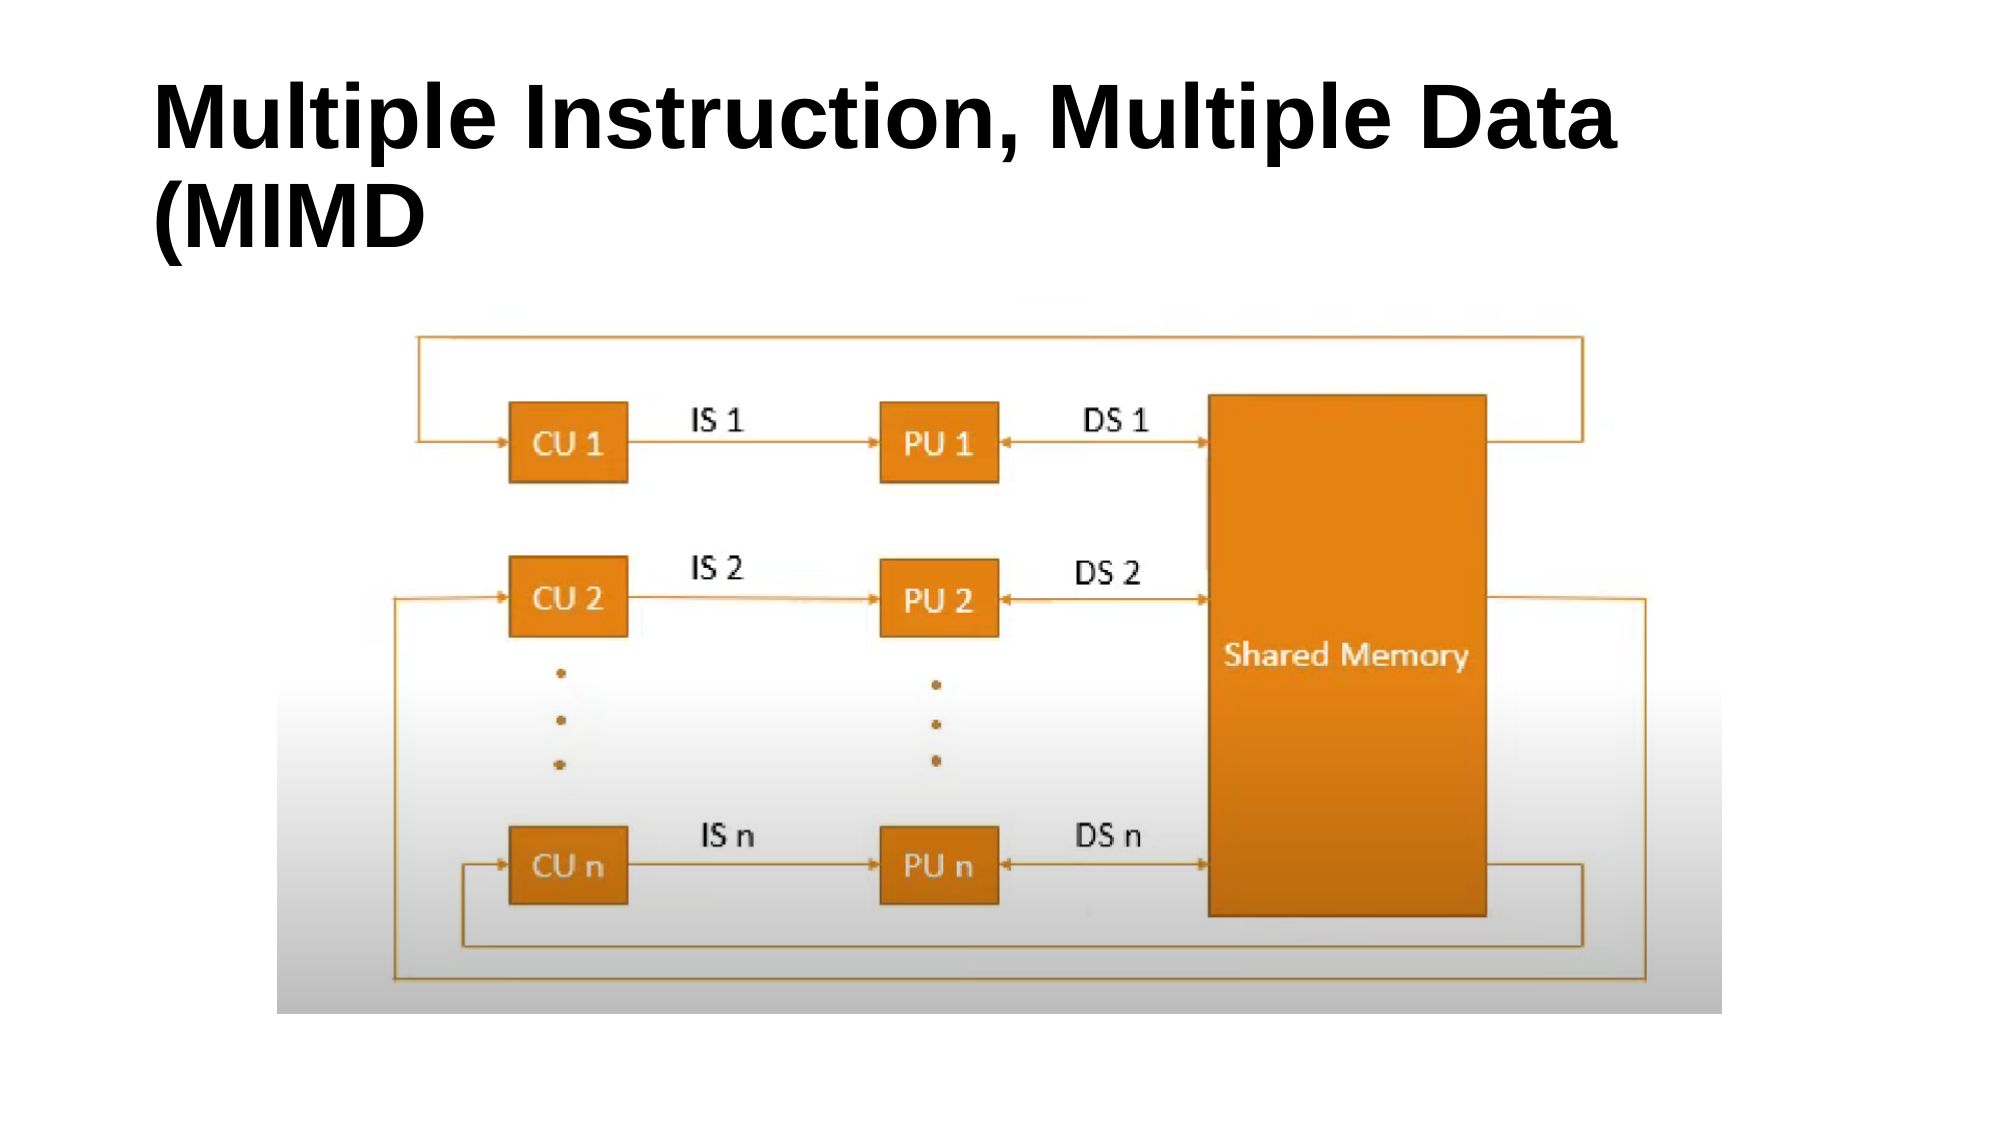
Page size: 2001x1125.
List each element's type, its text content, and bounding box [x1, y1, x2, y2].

picture [277, 299, 1723, 1014]
text_box Multiple Instruction, Multiple Data (MIMD [137, 59, 1863, 278]
